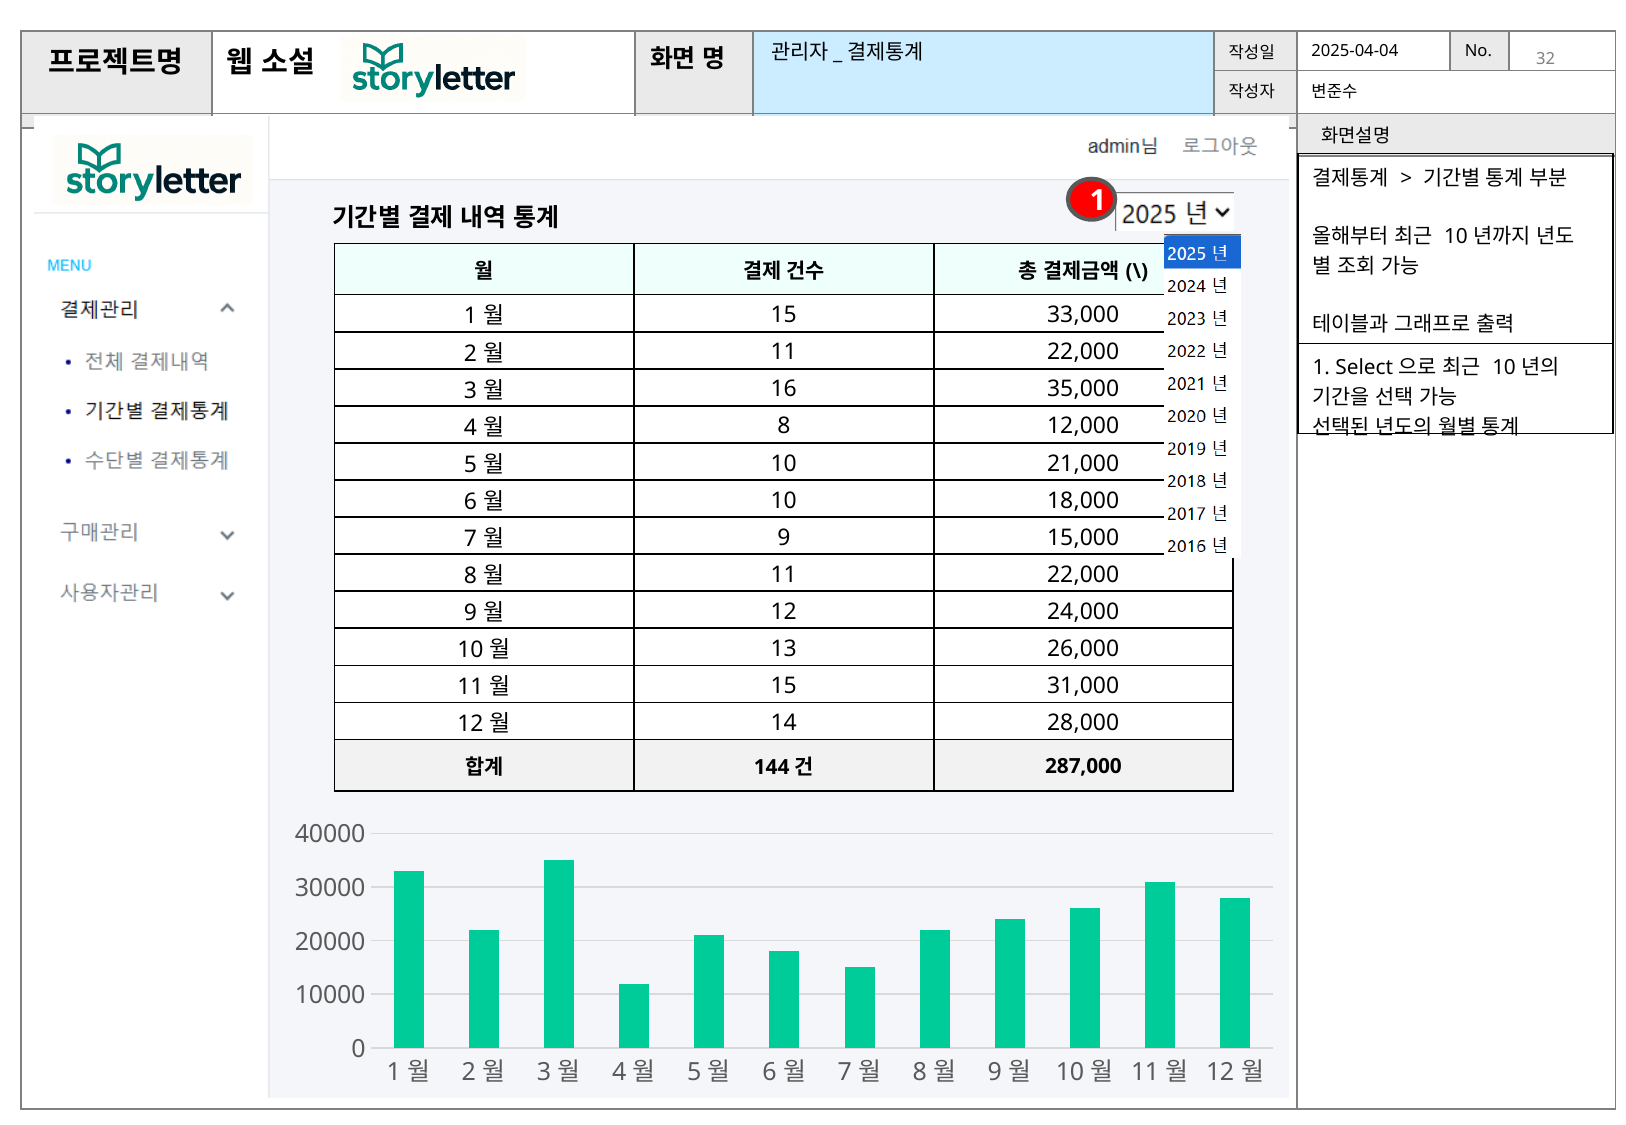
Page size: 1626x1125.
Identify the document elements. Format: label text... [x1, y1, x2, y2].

table_cell 1. Select으로 최근 10년의 기간을 선택 가능 선택된 년도의 월별 통계 [1299, 344, 1612, 433]
table_header 결제통계 > 기간별 통계 부분 올해부터 최근 10년까지 년도 별 조회 가능 테이블과 그래프로 출력 [1299, 154, 1612, 343]
text_box 관리자_결제통계 [756, 31, 939, 71]
picture [339, 35, 526, 101]
chart [274, 810, 1294, 1095]
picture [25, 116, 1289, 1098]
